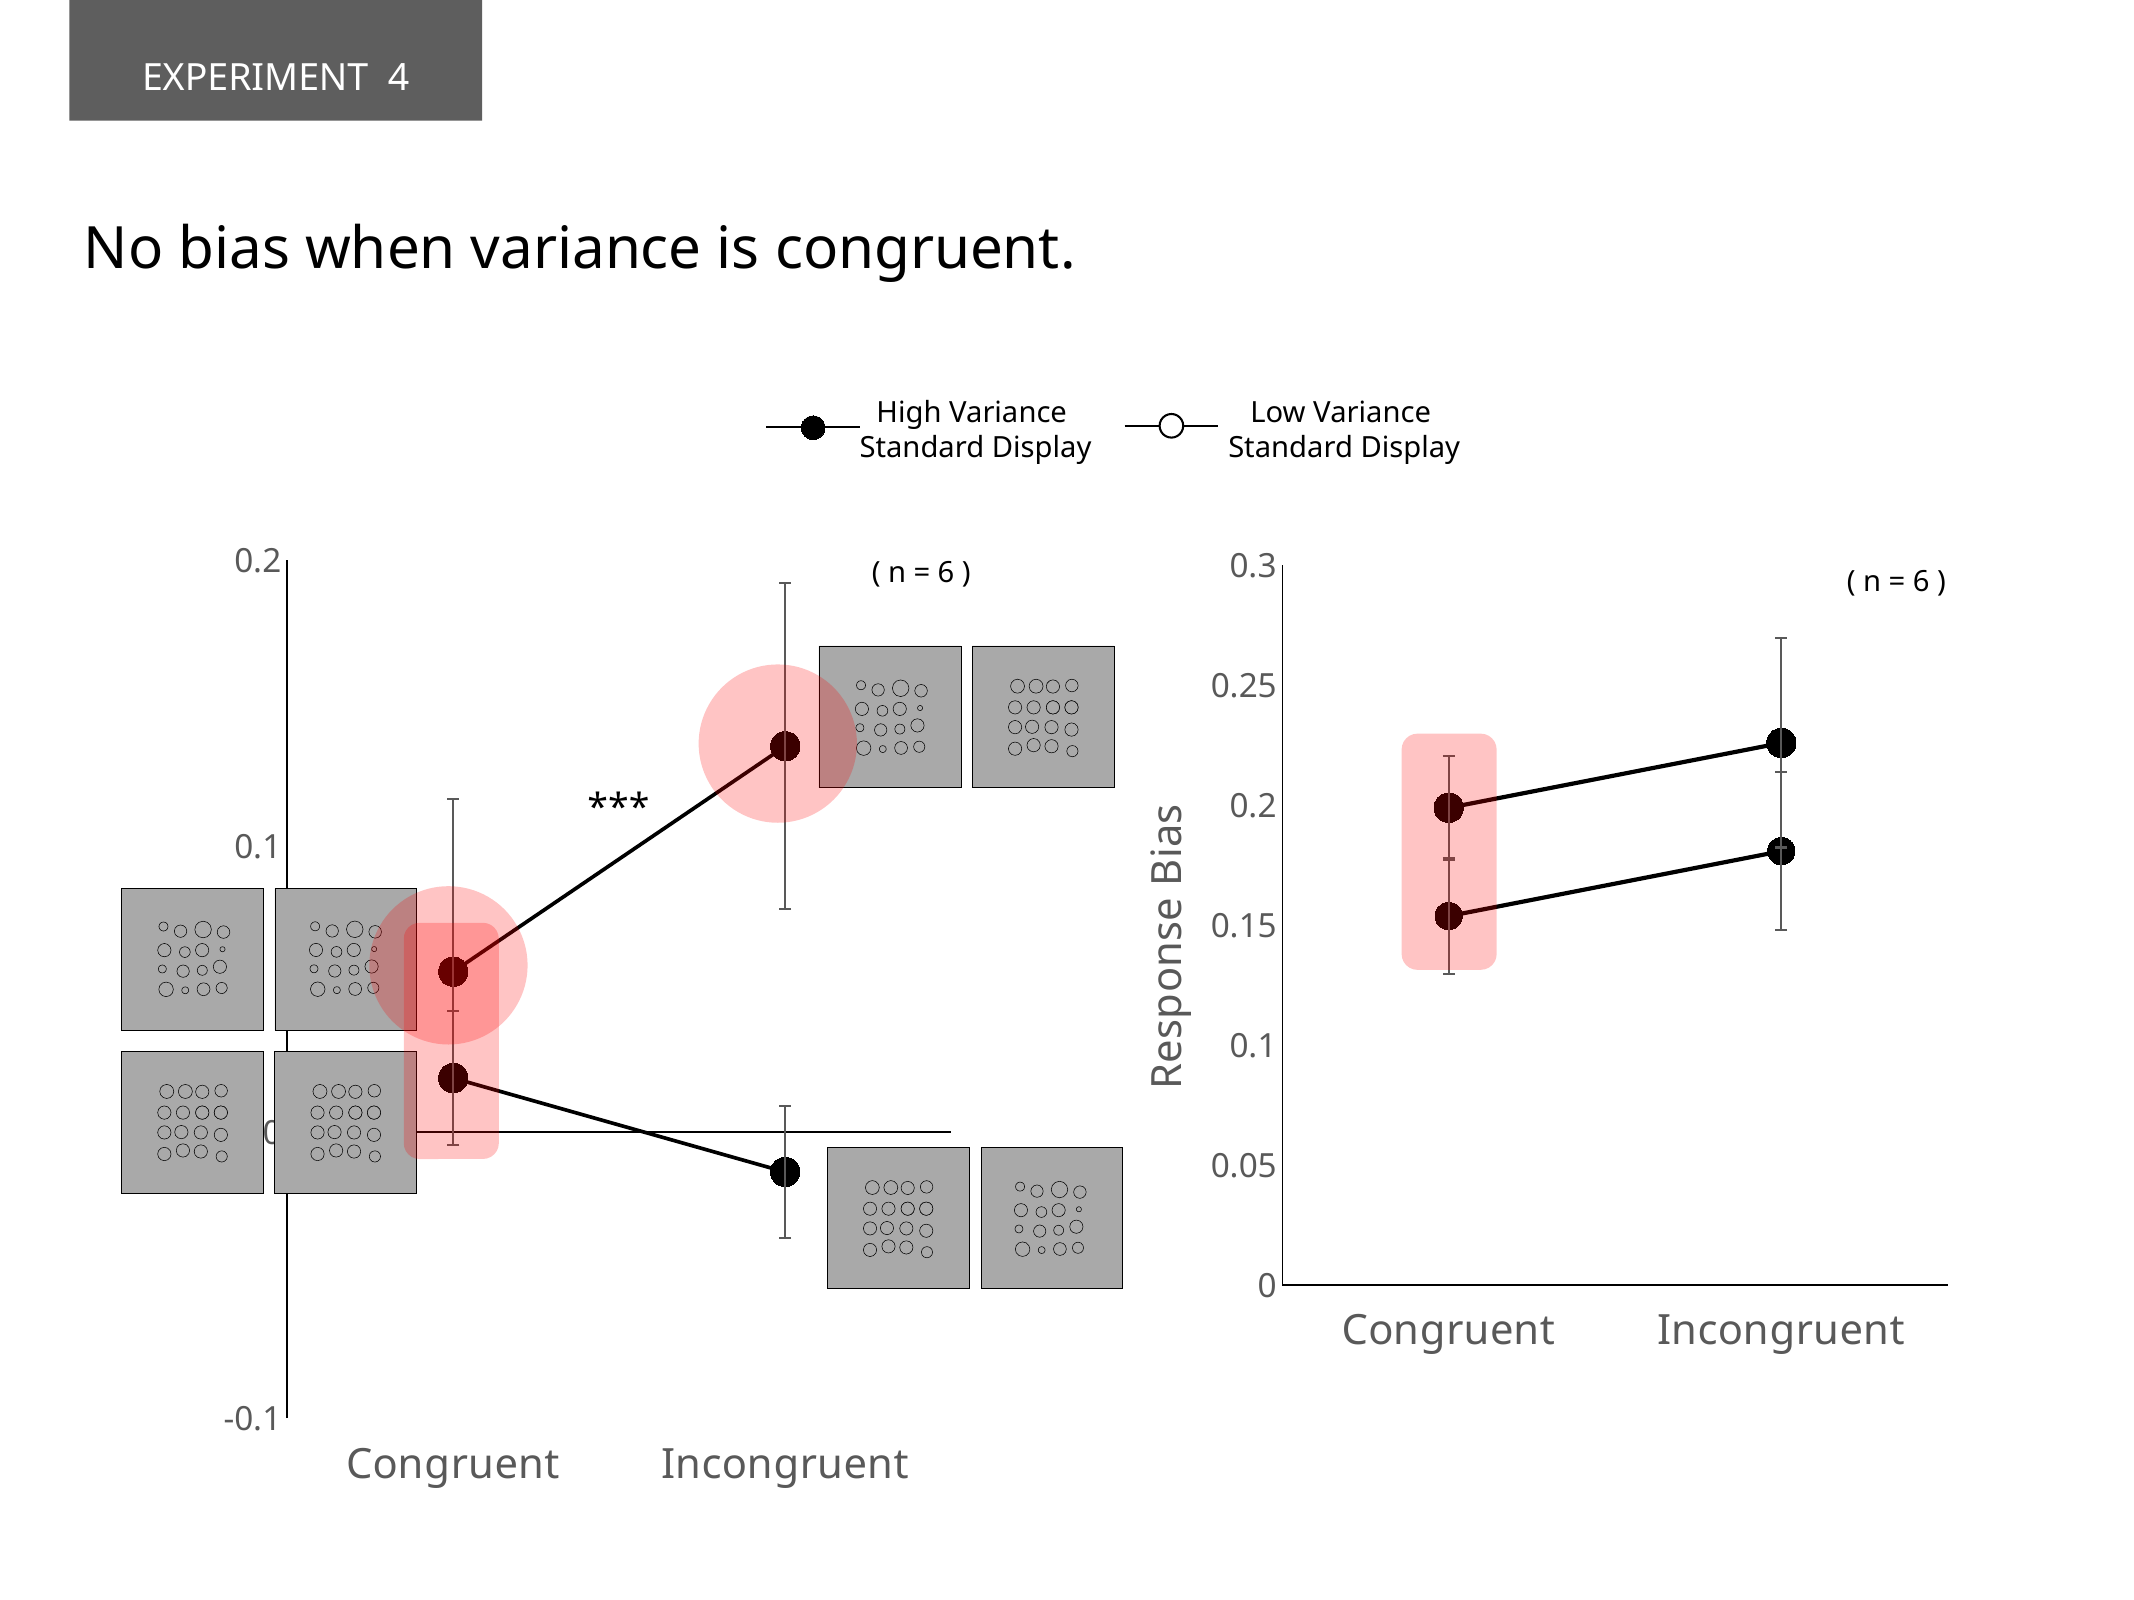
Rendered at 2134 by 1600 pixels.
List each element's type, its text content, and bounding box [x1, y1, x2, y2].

text_box No bias when variance is congruent. [72, 137, 2061, 340]
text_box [69, 0, 483, 121]
chart [1099, 529, 1986, 1532]
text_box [121, 645, 1099, 1289]
chart [103, 529, 990, 1501]
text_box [766, 360, 1519, 496]
